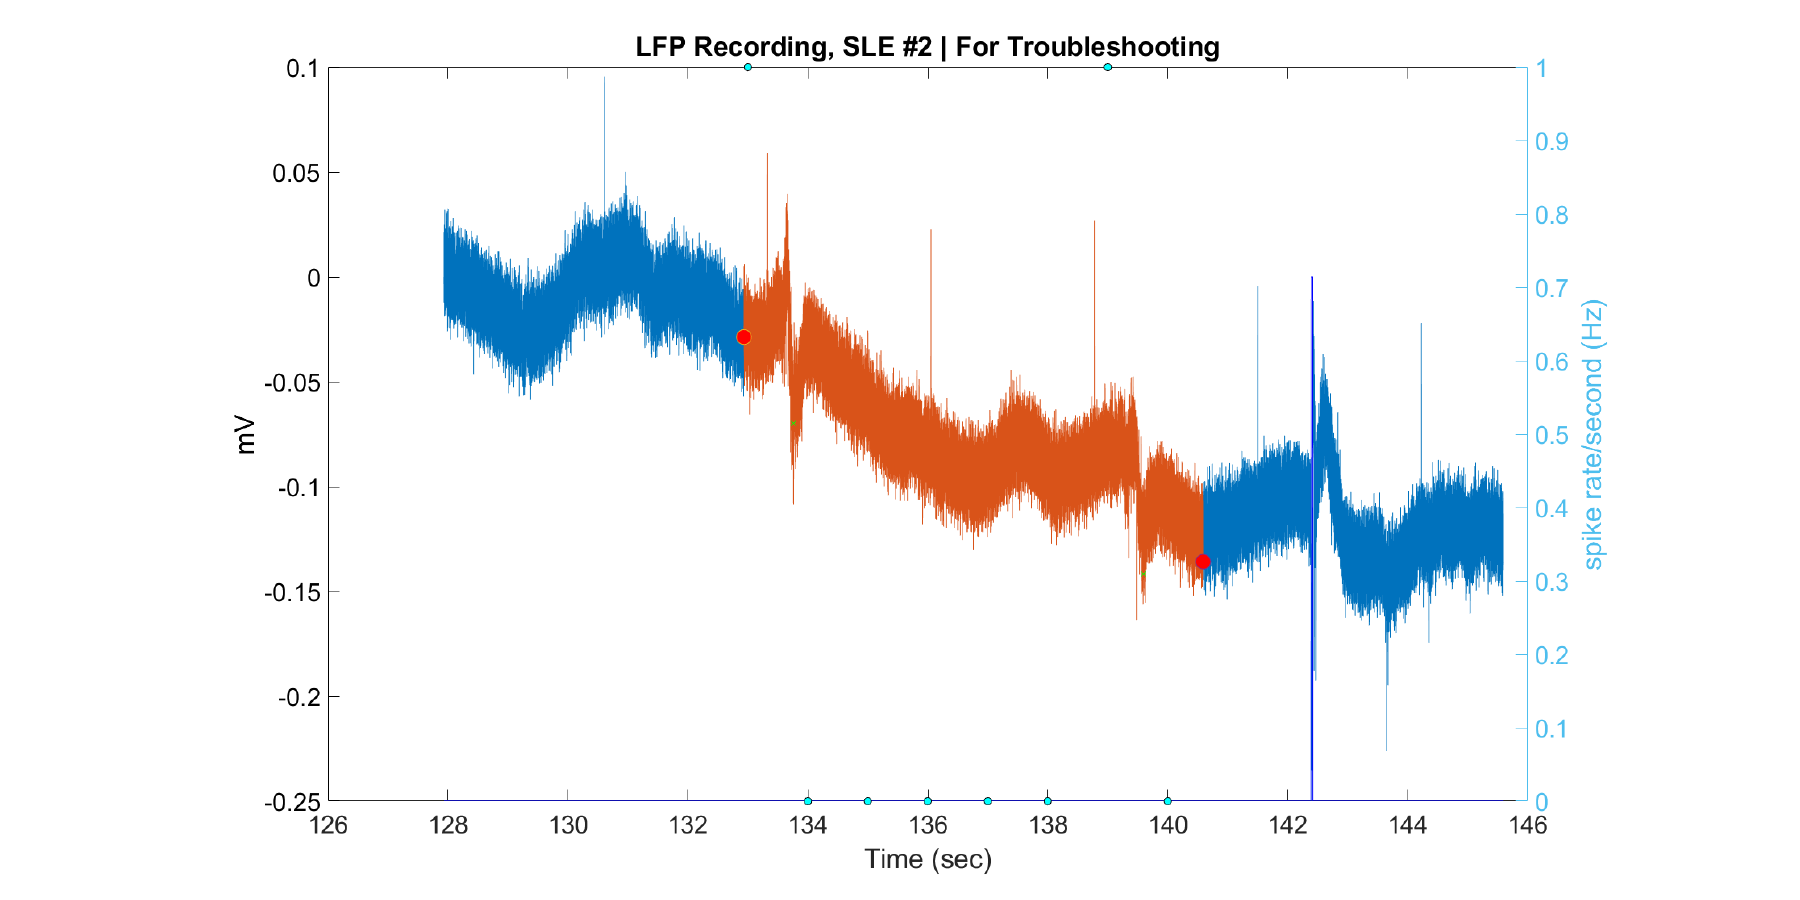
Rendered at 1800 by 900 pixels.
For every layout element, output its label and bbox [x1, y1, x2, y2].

picture [126, 0, 1674, 900]
